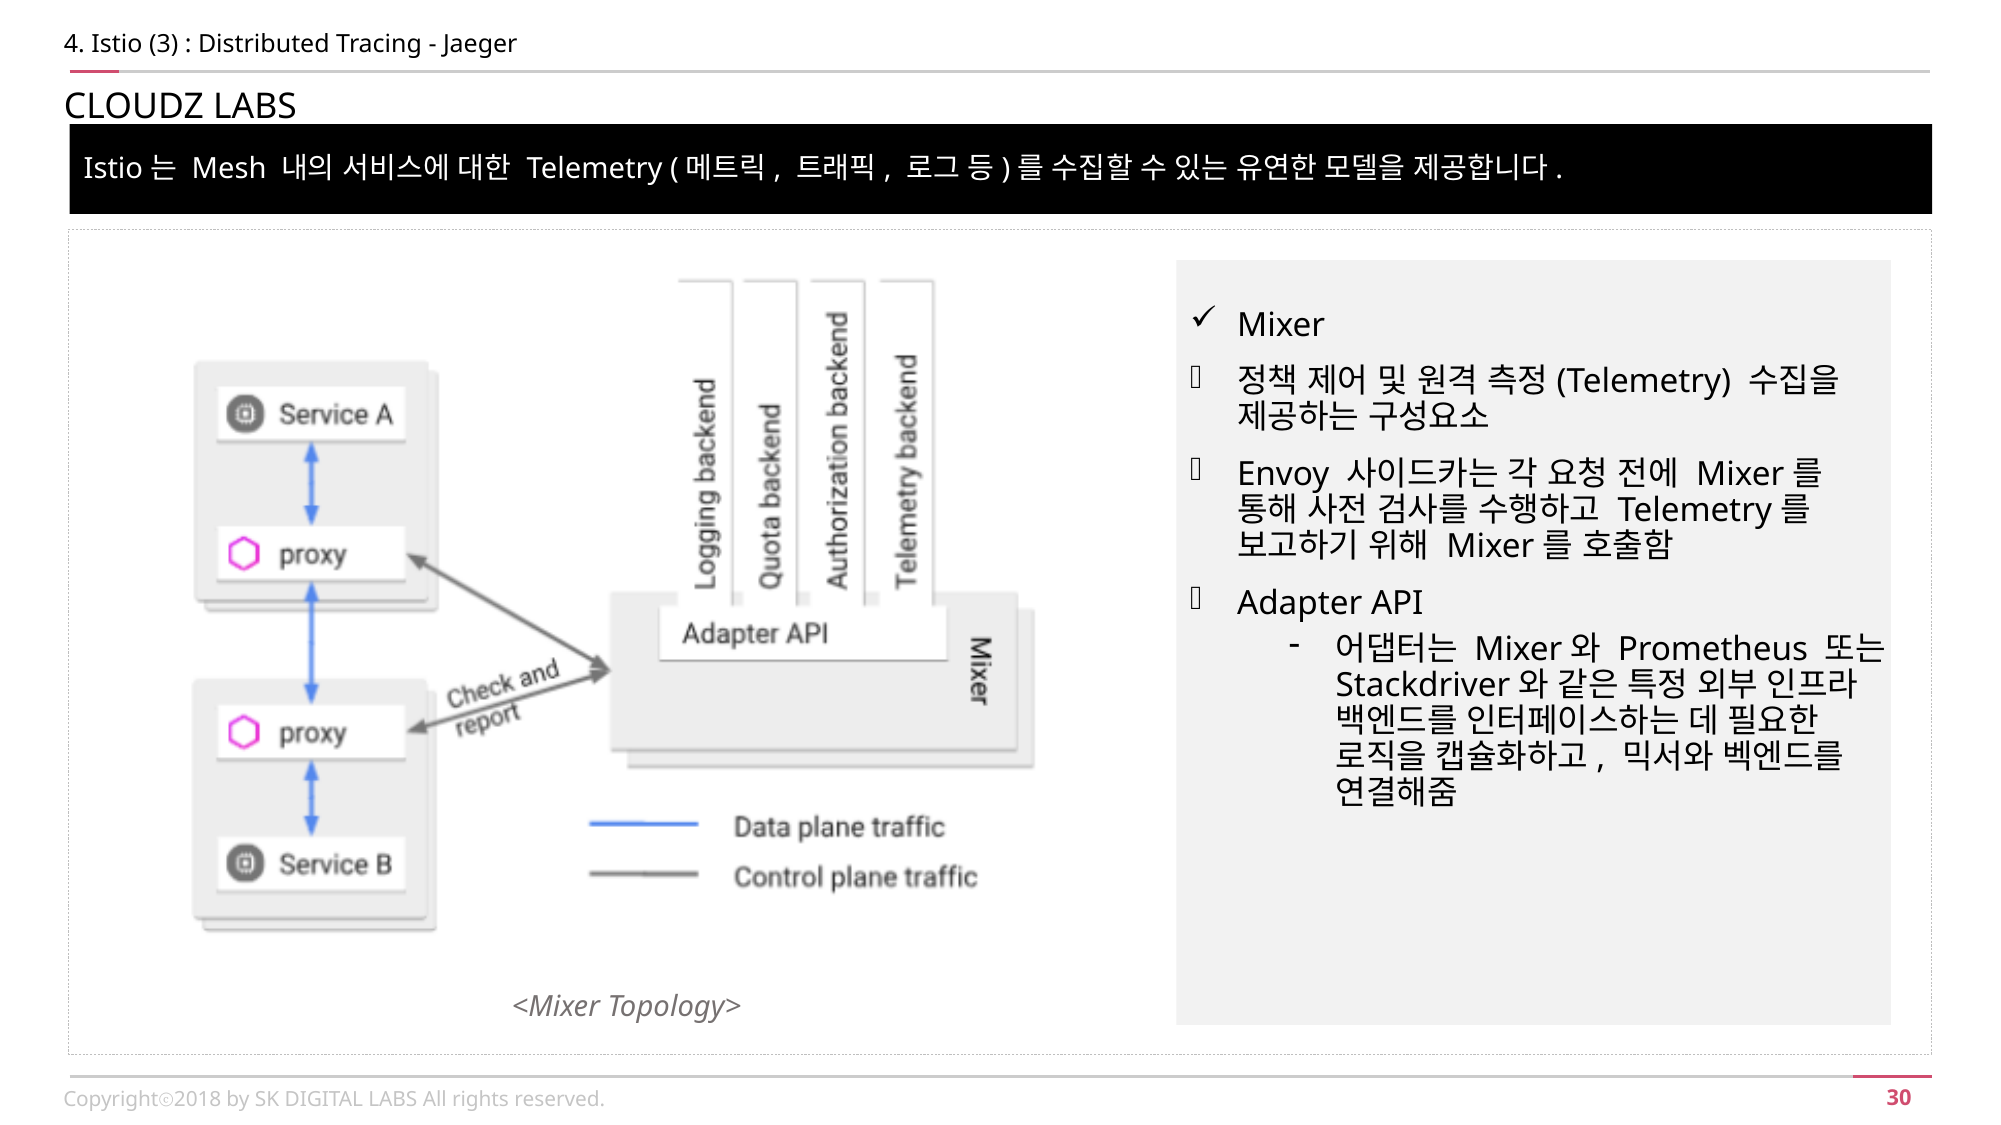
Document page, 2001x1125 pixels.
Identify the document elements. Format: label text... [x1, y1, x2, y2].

list Mixer 정책 제어 및 원격 측정(Telemetry) 수집을 제공하는 구성요소 Envoy 사이드카는 각 요청 전에 Mixer를 통해 사전 검사를 수행하고 Telemetry를 보고하기 위해 Mixer를 호출함 Adapter API 어댑터는 Mixer와 Prometheus 또는 Stackdriver와 같은 특정 외부 인프라 백엔드를 인터페이스하는 데 필요한 로직을 캡슐화하고, 믹서와 벡엔드를 연결해줌 [1176, 260, 1891, 1025]
list Istio는 Mesh 내의 서비스에 대한 Telemetry (메트릭, 트래픽, 로그 등)를 수집할 수 있는 유연한 모델을 제공합니다. [69, 124, 1933, 214]
text_box <Mixer Topology> [496, 979, 1001, 1030]
picture [89, 258, 1089, 978]
list 4. Istio (3) : Distributed Tracing - Jaeger [50, 30, 1153, 78]
list CLOUDZ LABS [50, 79, 1931, 144]
footer Copyrightⓒ2018 by SK DIGITAL LABS All rights reserved. [48, 1072, 1102, 1124]
